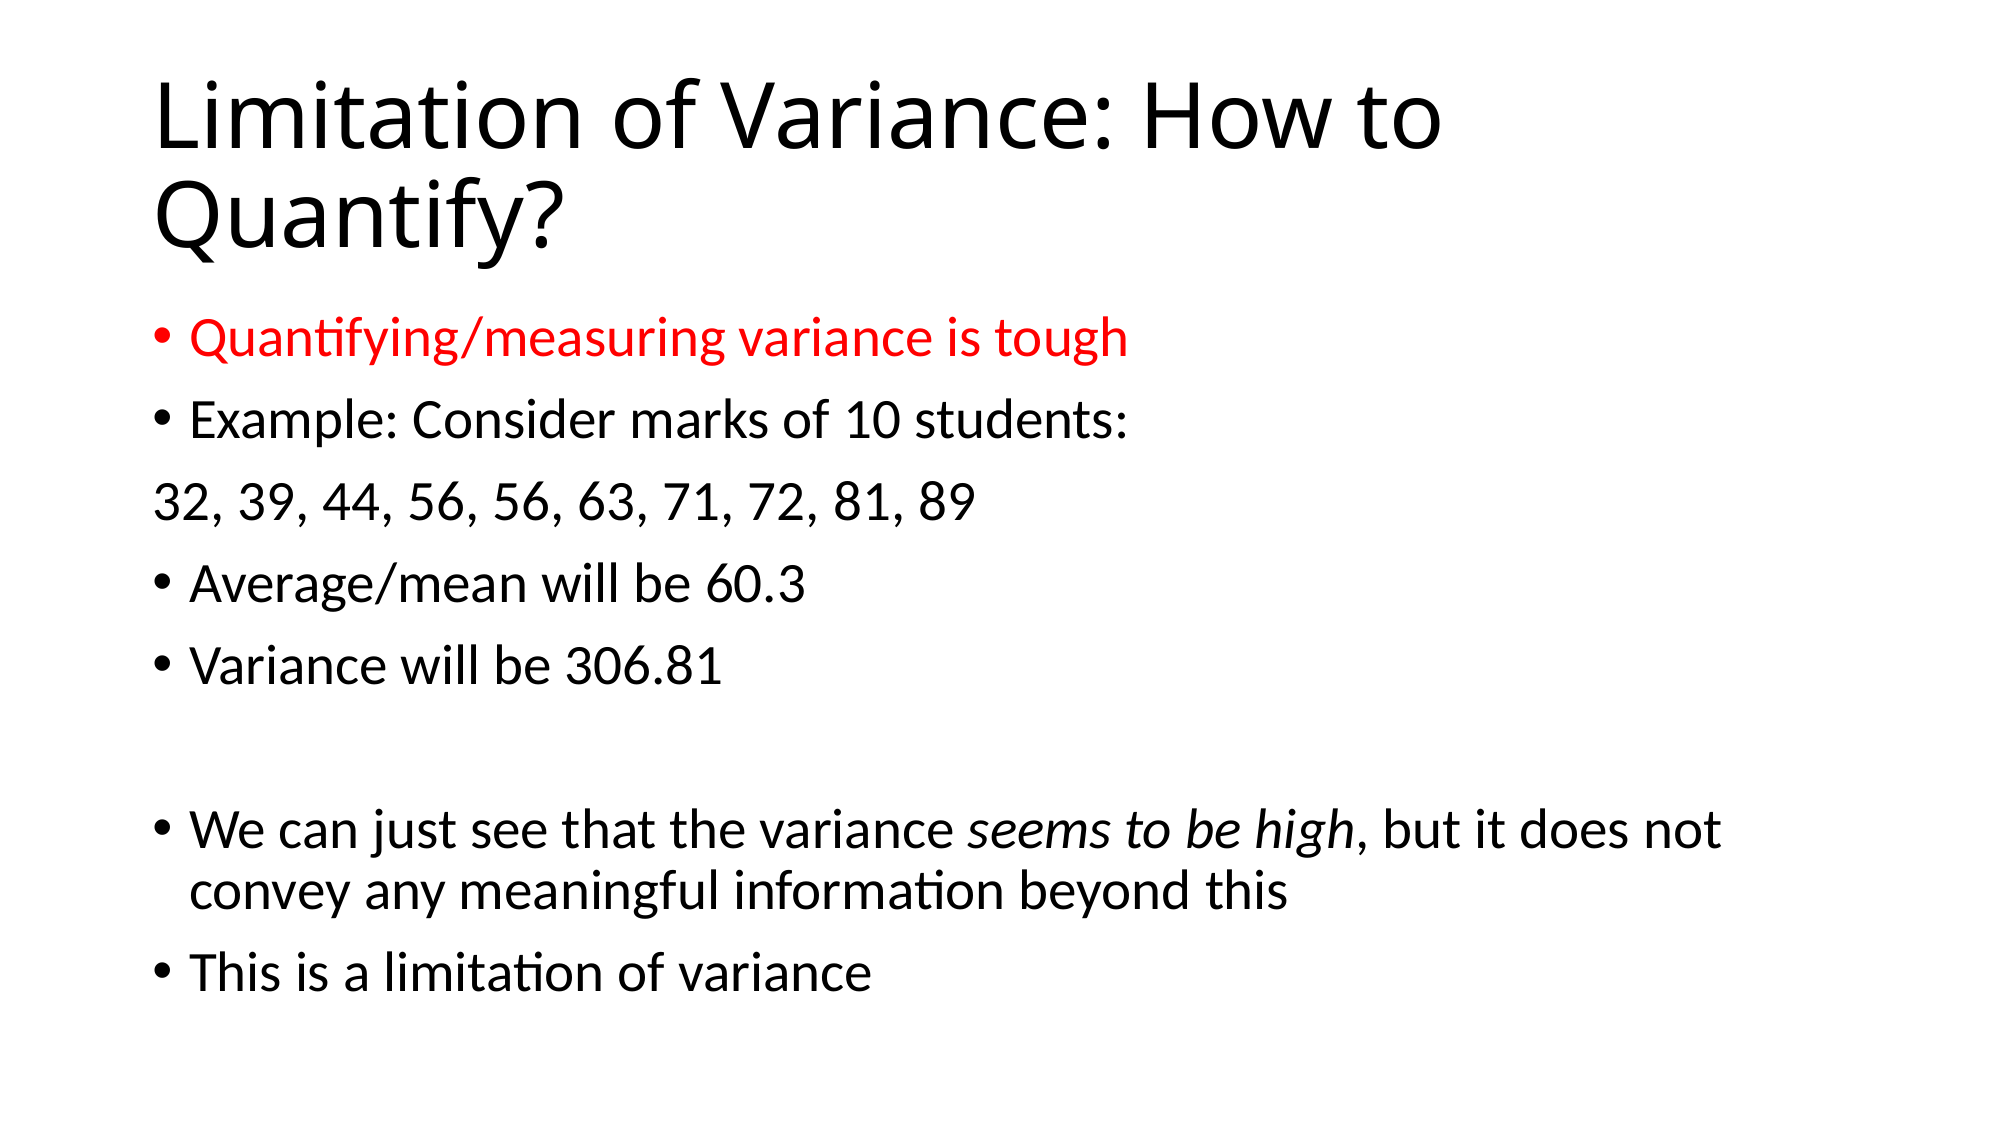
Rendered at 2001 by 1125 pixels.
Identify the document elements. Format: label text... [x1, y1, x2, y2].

title Limitation of Variance: How to Quantify? [137, 59, 1863, 278]
list Quantifying/measuring variance is tough Example: Consider marks of 10 students: 32, 39, 44, 56, 56, 63, 71, 72, 81, 89 Average/mean will be 60.3 Variance will be 306.81 We can just see that the variance seems to be high, but it does not convey any meaningful information beyond this This is a limitation of variance [137, 299, 1863, 1014]
